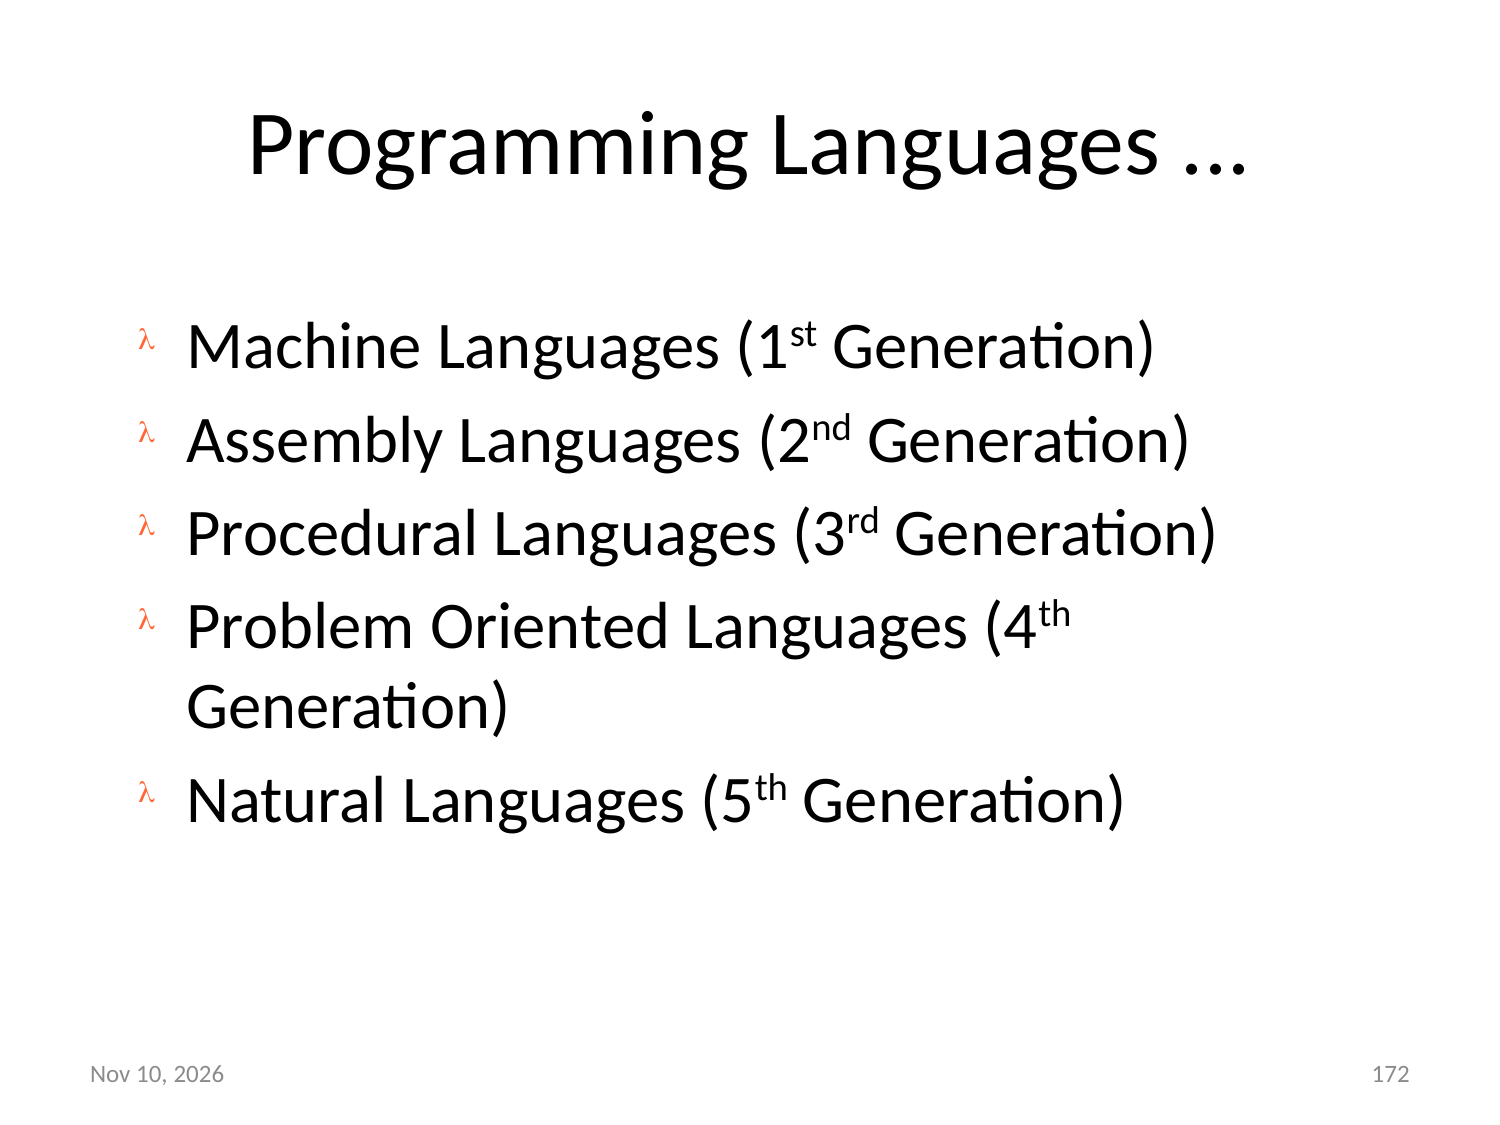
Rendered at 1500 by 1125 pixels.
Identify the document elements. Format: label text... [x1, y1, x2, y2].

slide_number 172 [1074, 1042, 1425, 1103]
title Programming Languages ... [74, 44, 1425, 233]
list Machine Languages (1st Generation) Assembly Languages (2nd Generation) Procedural Languages (3rd Generation) Problem Oriented Languages (4th Generation) Natural Languages (5th Generation) [107, 294, 1425, 1038]
slide_number 17-Jul-17 [75, 1042, 425, 1103]
